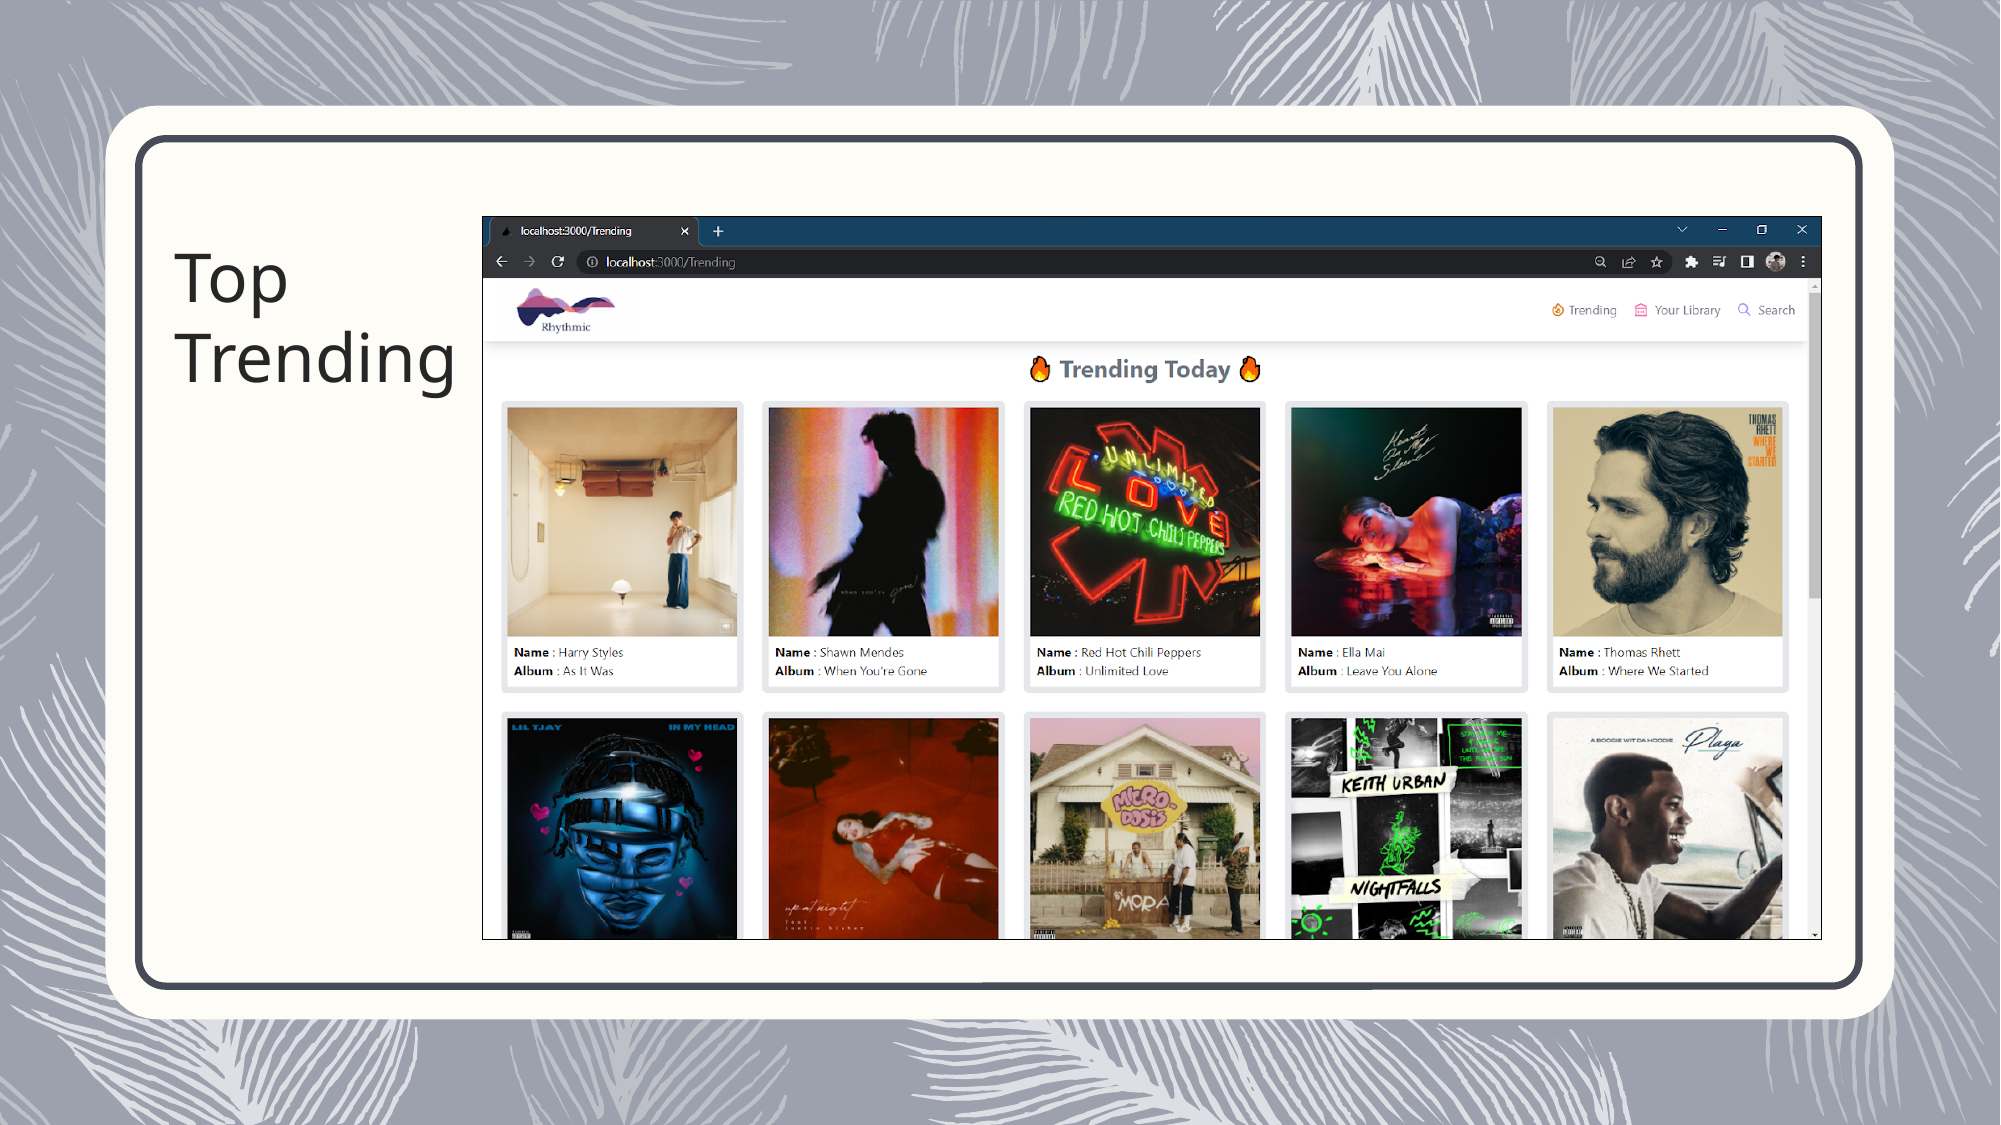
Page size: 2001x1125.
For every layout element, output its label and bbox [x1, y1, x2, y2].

picture [481, 216, 1822, 941]
text_box [0, 0, 2000, 1125]
